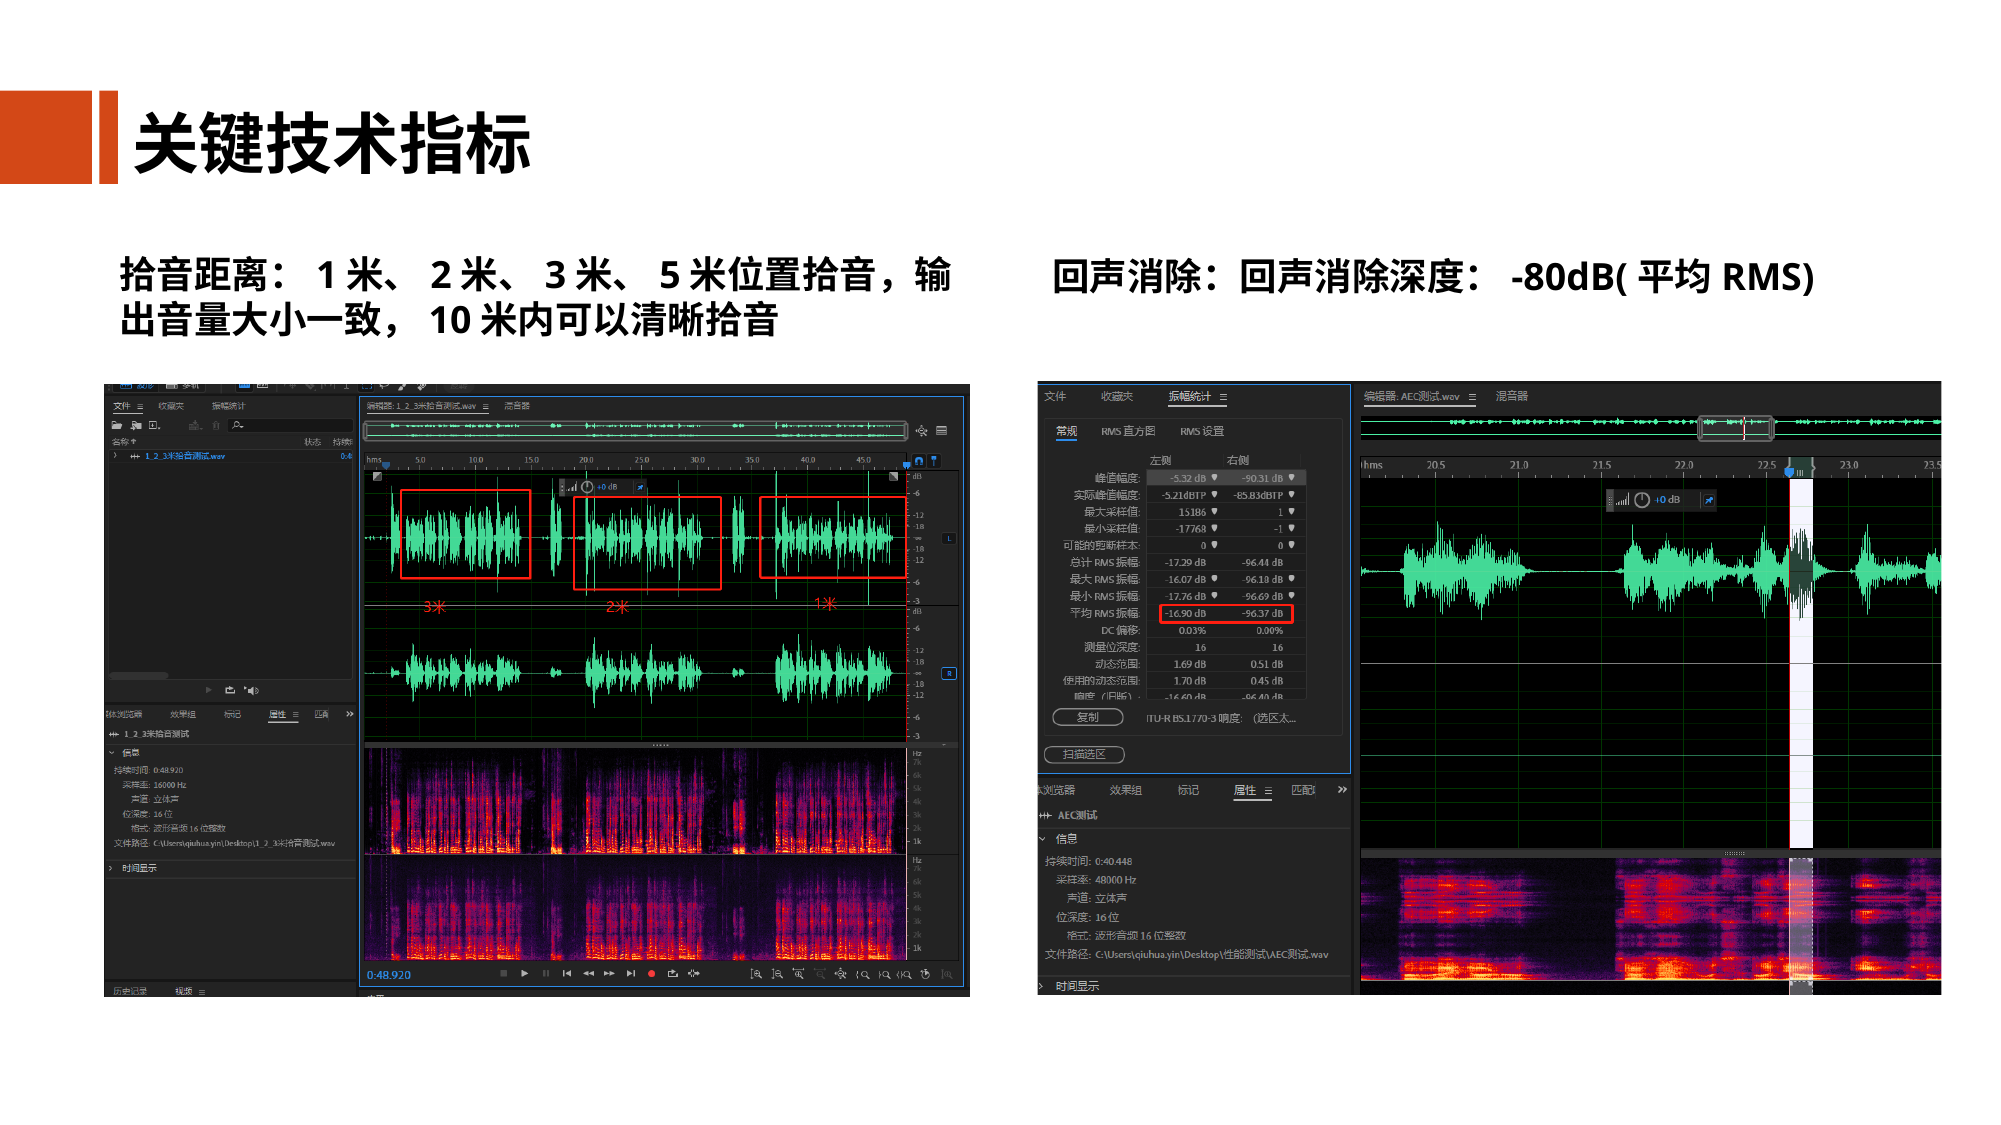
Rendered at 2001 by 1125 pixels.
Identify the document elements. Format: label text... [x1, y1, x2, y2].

picture [104, 384, 970, 997]
text_box 关键技术指标 [117, 63, 1817, 182]
text_box 拾音距离：1米、2米、3米、5米位置拾音，输出音量大小一致，10米内可以清晰拾音 [104, 244, 970, 349]
picture [1037, 381, 1942, 998]
text_box 回声消除：回声消除深度：-80dB(平均RMS) [1037, 245, 1903, 306]
